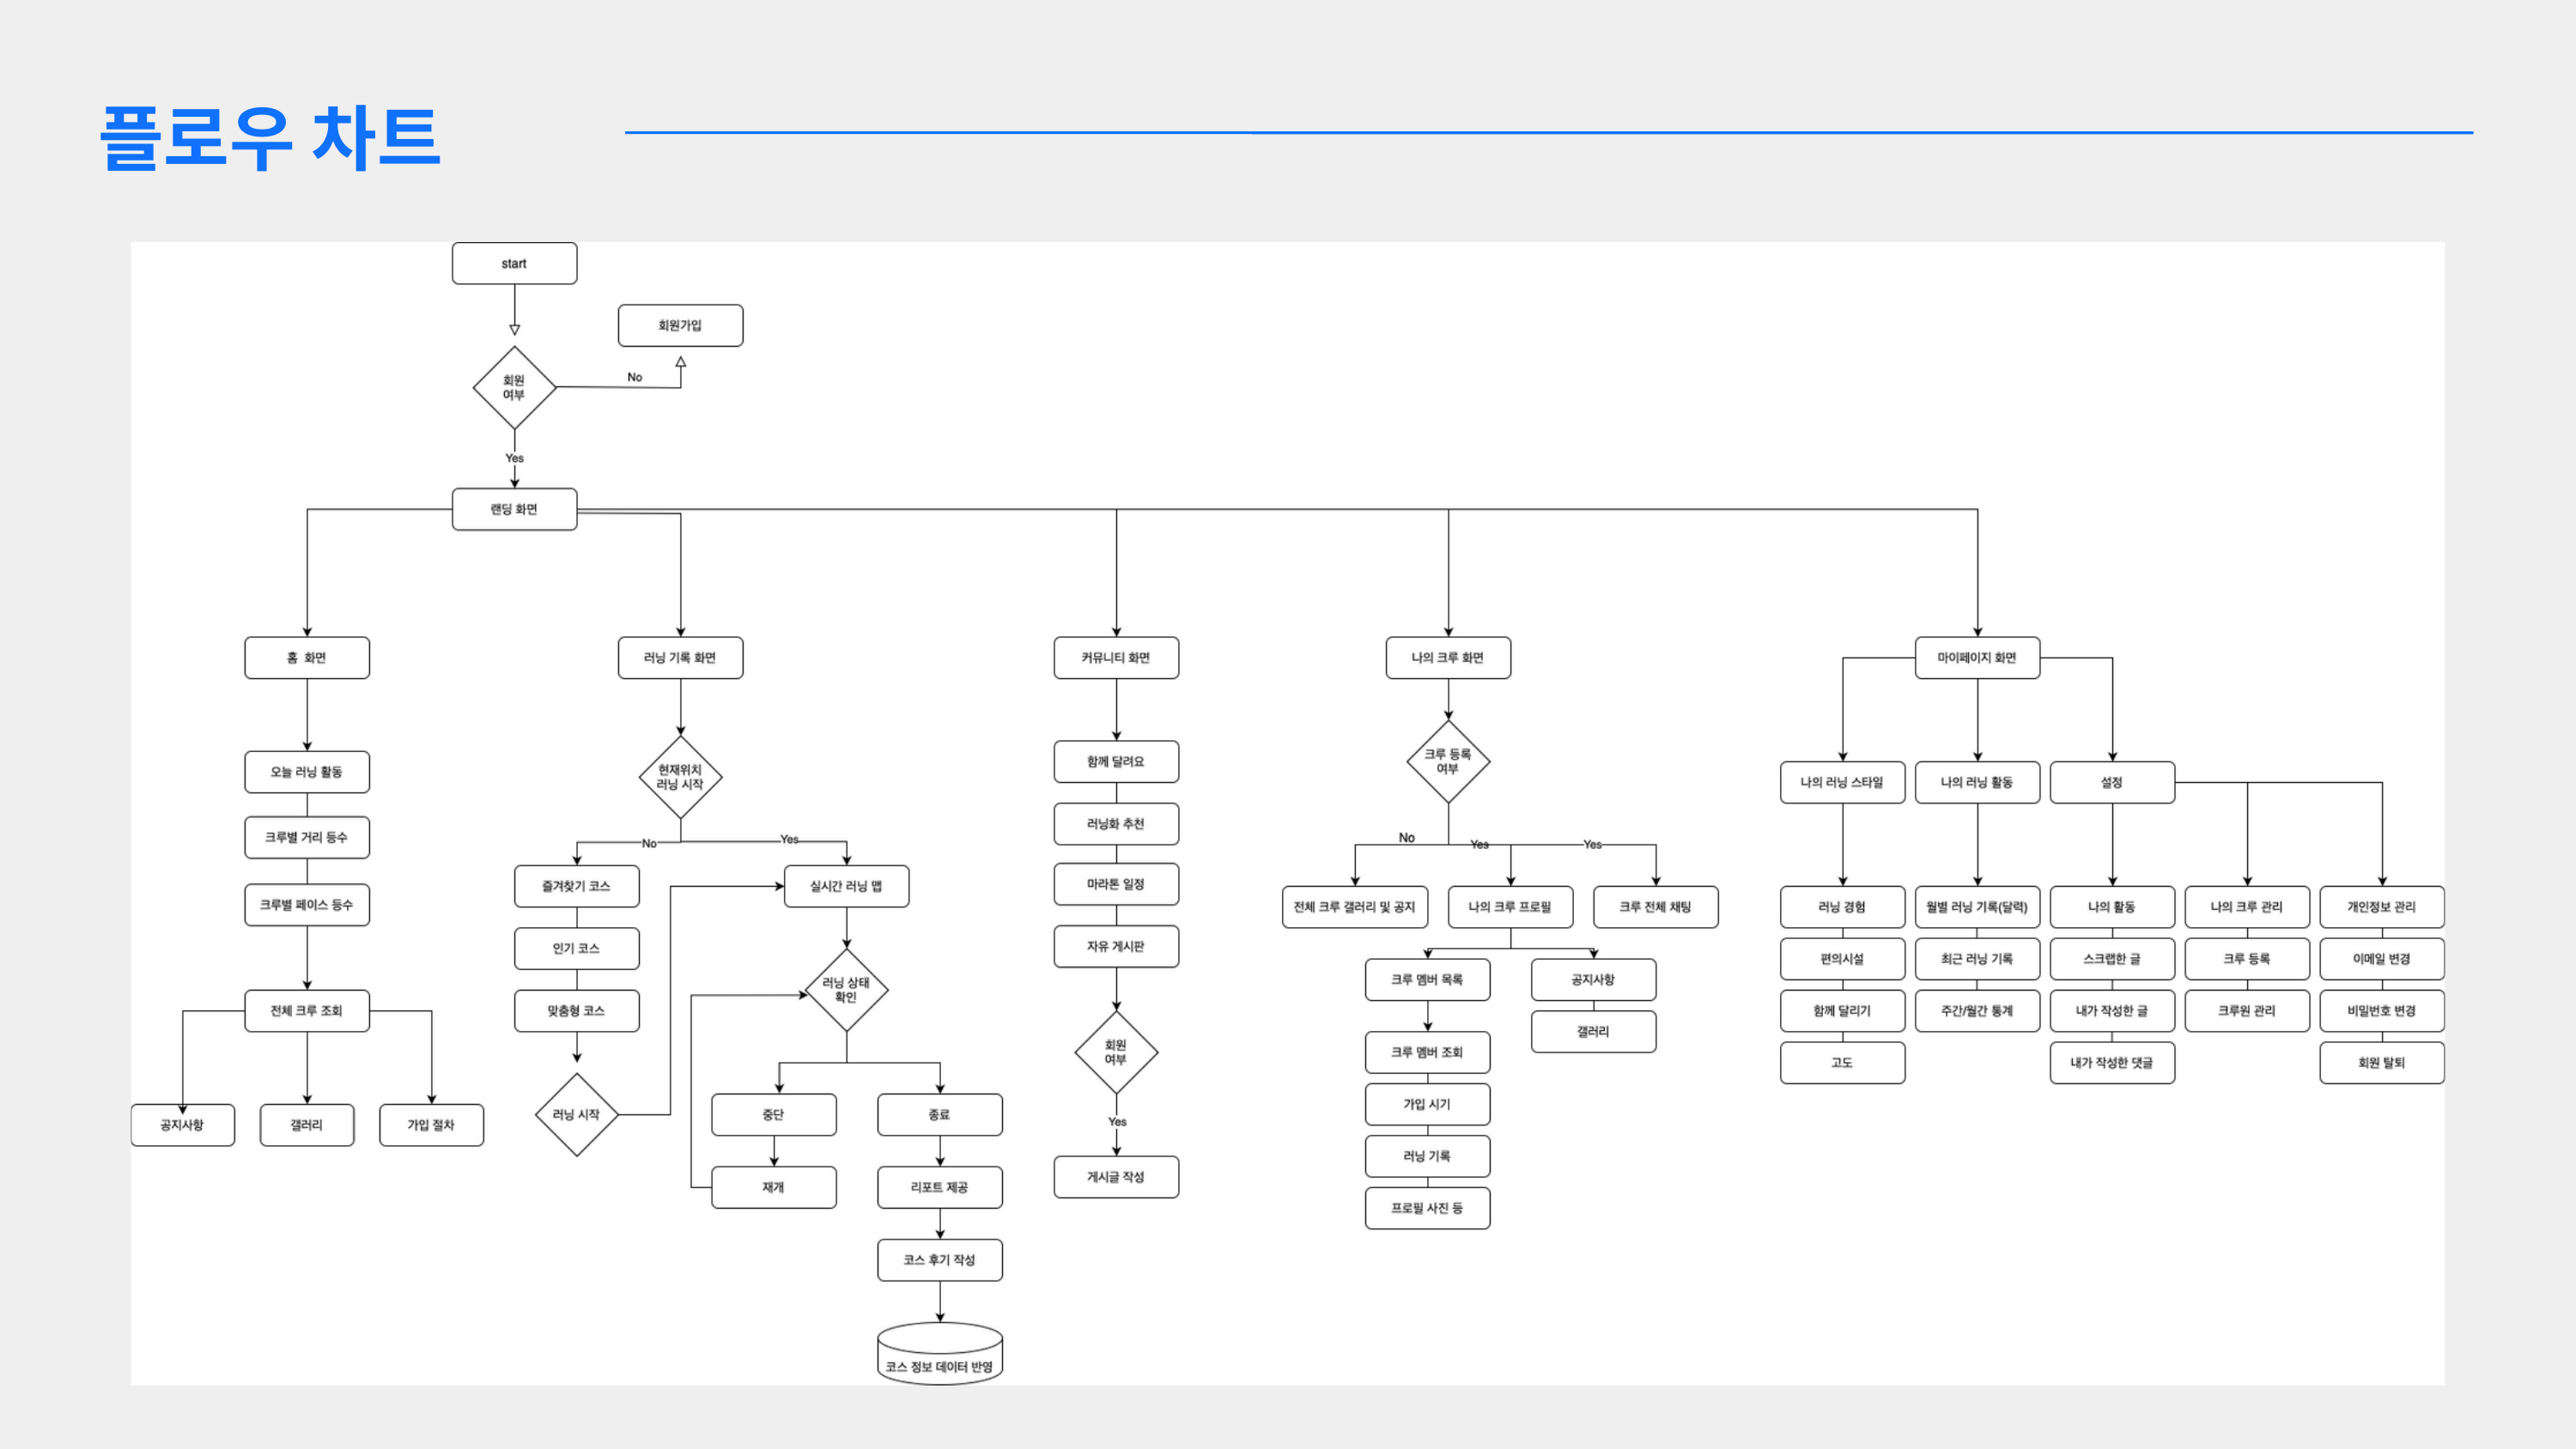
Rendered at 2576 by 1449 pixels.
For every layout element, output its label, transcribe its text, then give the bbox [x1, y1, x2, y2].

text_box [131, 242, 2445, 1385]
text_box 플로우 차트 [98, 79, 980, 180]
